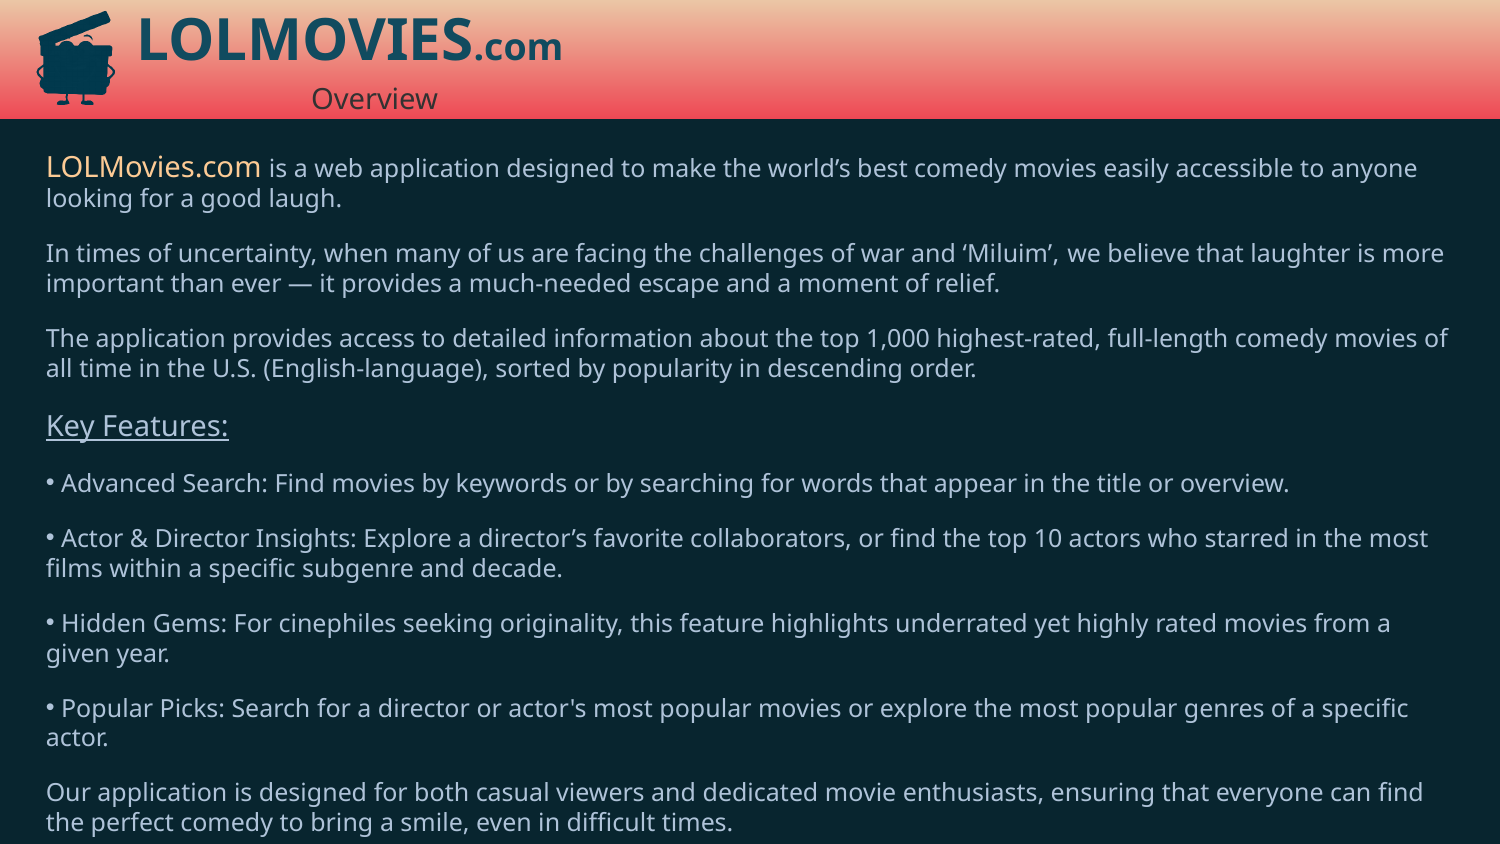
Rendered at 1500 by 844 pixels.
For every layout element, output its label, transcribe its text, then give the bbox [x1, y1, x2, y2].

text_box LOLMovies.com is a web application designed to make the world’s best comedy movies easily accessible to anyone looking for a good laugh. In times of uncertainty, when many of us are facing the challenges of war and ‘Miluim’, we believe that laughter is more important than ever — it provides a much-needed escape and a moment of relief. The application provides access to detailed information about the top 1,000 highest-rated, full-length comedy movies of all time in the U.S. (English-language), sorted by popularity in descending order. Key Features: Advanced Search: Find movies by keywords or by searching for words that appear in the title or overview. Actor & Director Insights: Explore a director’s favorite collaborators, or find the top 10 actors who starred in the most films within a specific subgenre and decade. Hidden Gems: For cinephiles seeking originality, this feature highlights underrated yet highly rated movies from a given year. Popular Picks: Search for a director or actor's most popular movies or explore the most popular genres of a specific actor. Our application is designed for both casual viewers and dedicated movie enthusiasts, ensuring that everyone can find the perfect comedy to bring a smile, even in difficult times. [30, 139, 1470, 800]
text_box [0, 0, 1500, 119]
